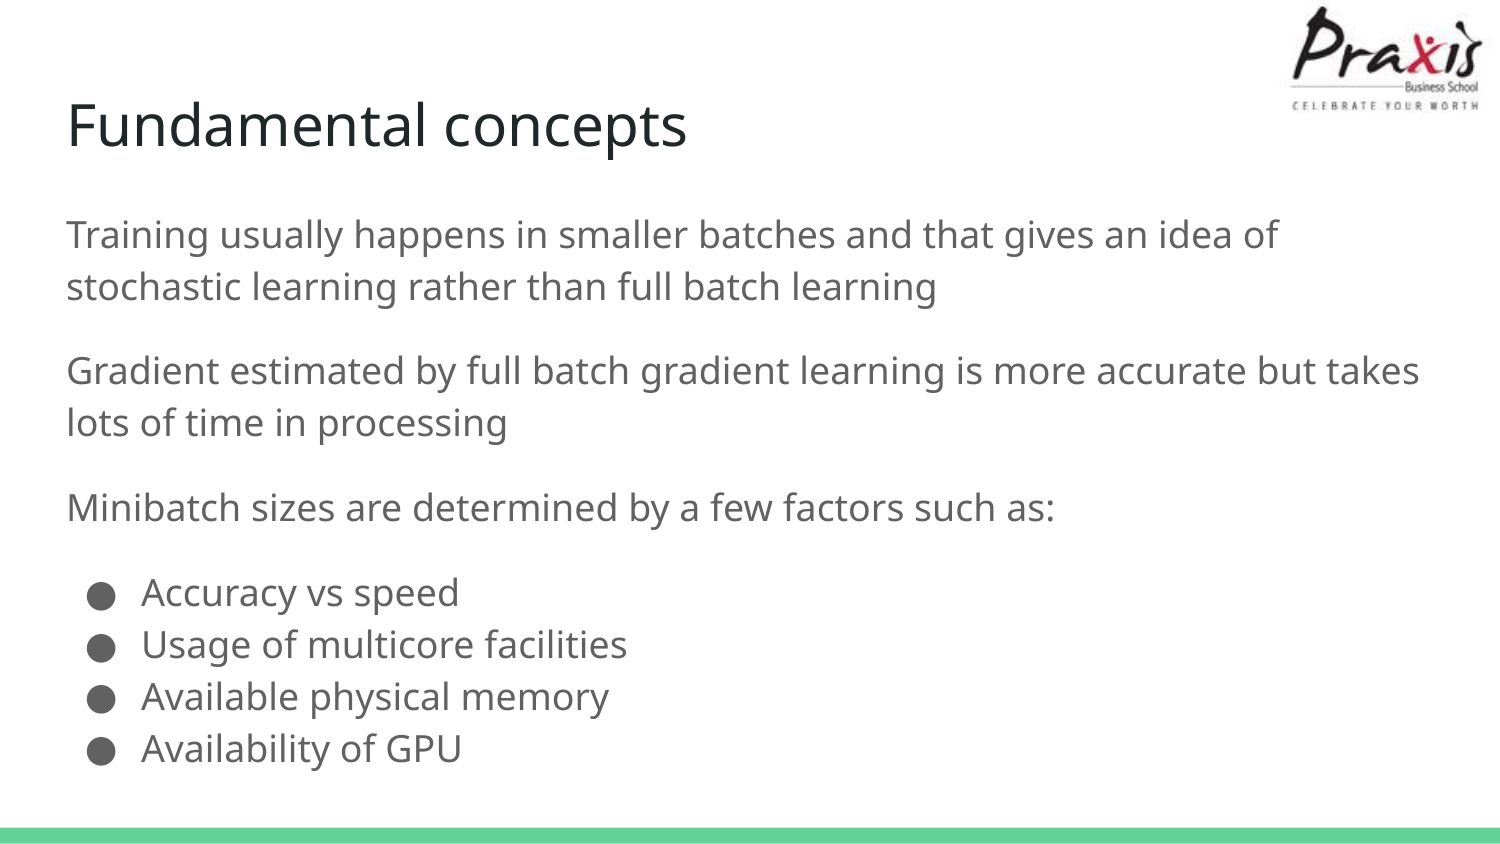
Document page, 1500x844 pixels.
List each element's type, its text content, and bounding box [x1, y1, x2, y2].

title Fundamental concepts [51, 72, 1258, 167]
picture [1274, 0, 1500, 118]
list Training usually happens in smaller batches and that gives an idea of stochastic learning rather than full batch learning Gradient estimated by full batch gradient learning is more accurate but takes lots of time in processing Minibatch sizes are determined by a few factors such as: Accuracy vs speed Usage of multicore facilities Available physical memory Availability of GPU [51, 189, 1449, 771]
